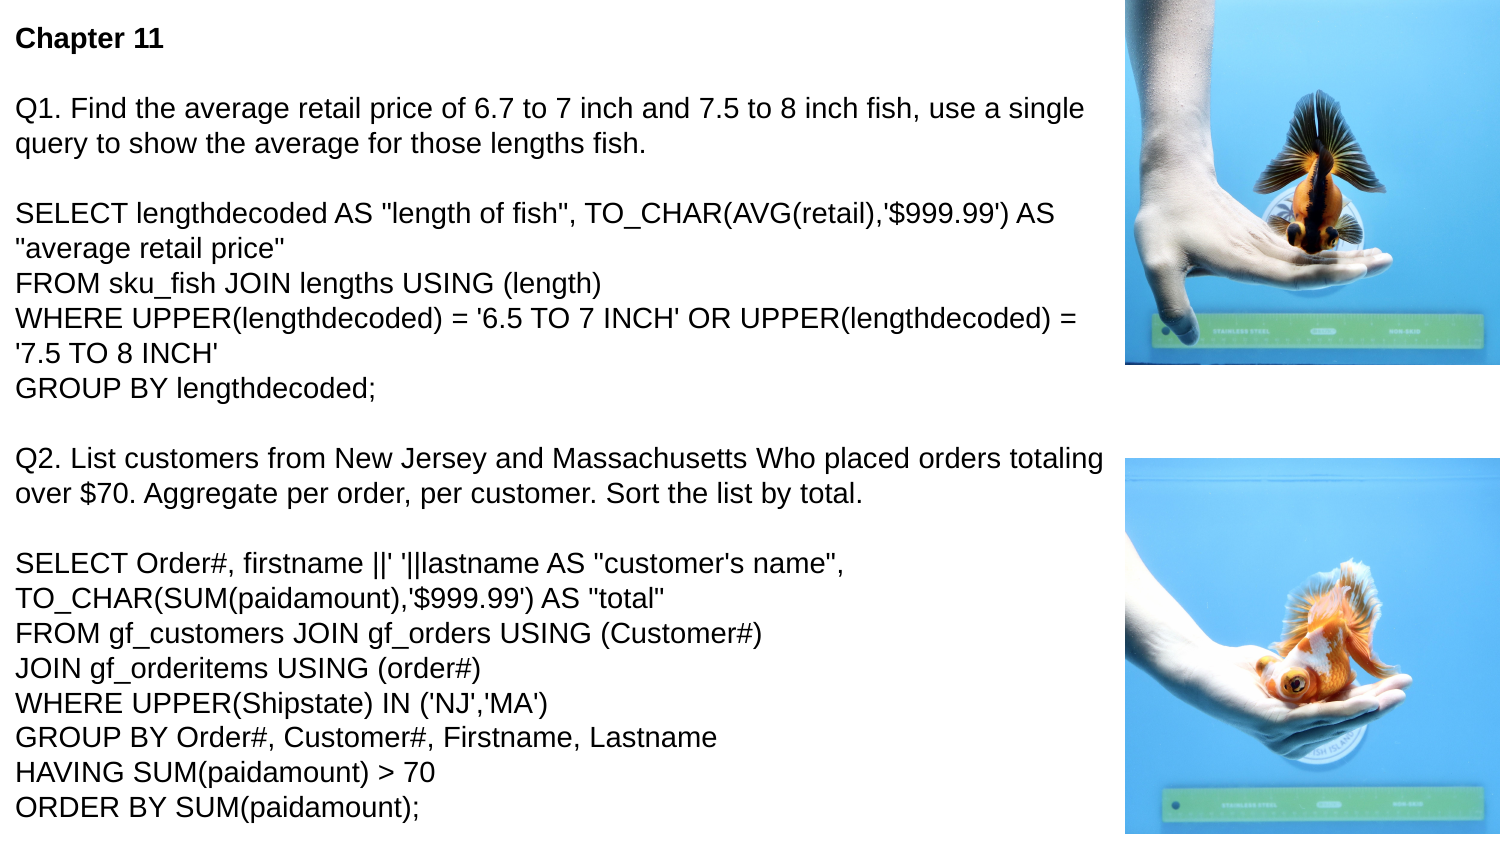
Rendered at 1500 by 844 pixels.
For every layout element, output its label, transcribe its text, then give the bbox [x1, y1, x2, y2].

text_box Chapter 11 Q1. Find the average retail price of 6.7 to 7 inch and 7.5 to 8 inch fish, use a single query to show the average for those lengths fish. SELECT lengthdecoded AS "length of fish", TO_CHAR(AVG(retail),'$999.99') AS "average retail price" FROM sku_fish JOIN lengths USING (length) WHERE UPPER(lengthdecoded) = '6.5 TO 7 INCH' OR UPPER(lengthdecoded) = '7.5 TO 8 INCH' GROUP BY lengthdecoded; Q2. List customers from New Jersey and Massachusetts Who placed orders totaling over $70. Aggregate per order, per customer. Sort the list by total. SELECT Order#, firstname ||' '||lastname AS "customer's name", TO_CHAR(SUM(paidamount),'$999.99') AS "total" FROM gf_customers JOIN gf_orders USING (Customer#) JOIN gf_orderitems USING (order#) WHERE UPPER(Shipstate) IN ('NJ','MA') GROUP BY Order#, Customer#, Firstname, Lastname HAVING SUM(paidamount) > 70 ORDER BY SUM(paidamount); [0, 4, 1125, 840]
picture [1124, 458, 1500, 834]
picture [1124, 0, 1500, 365]
